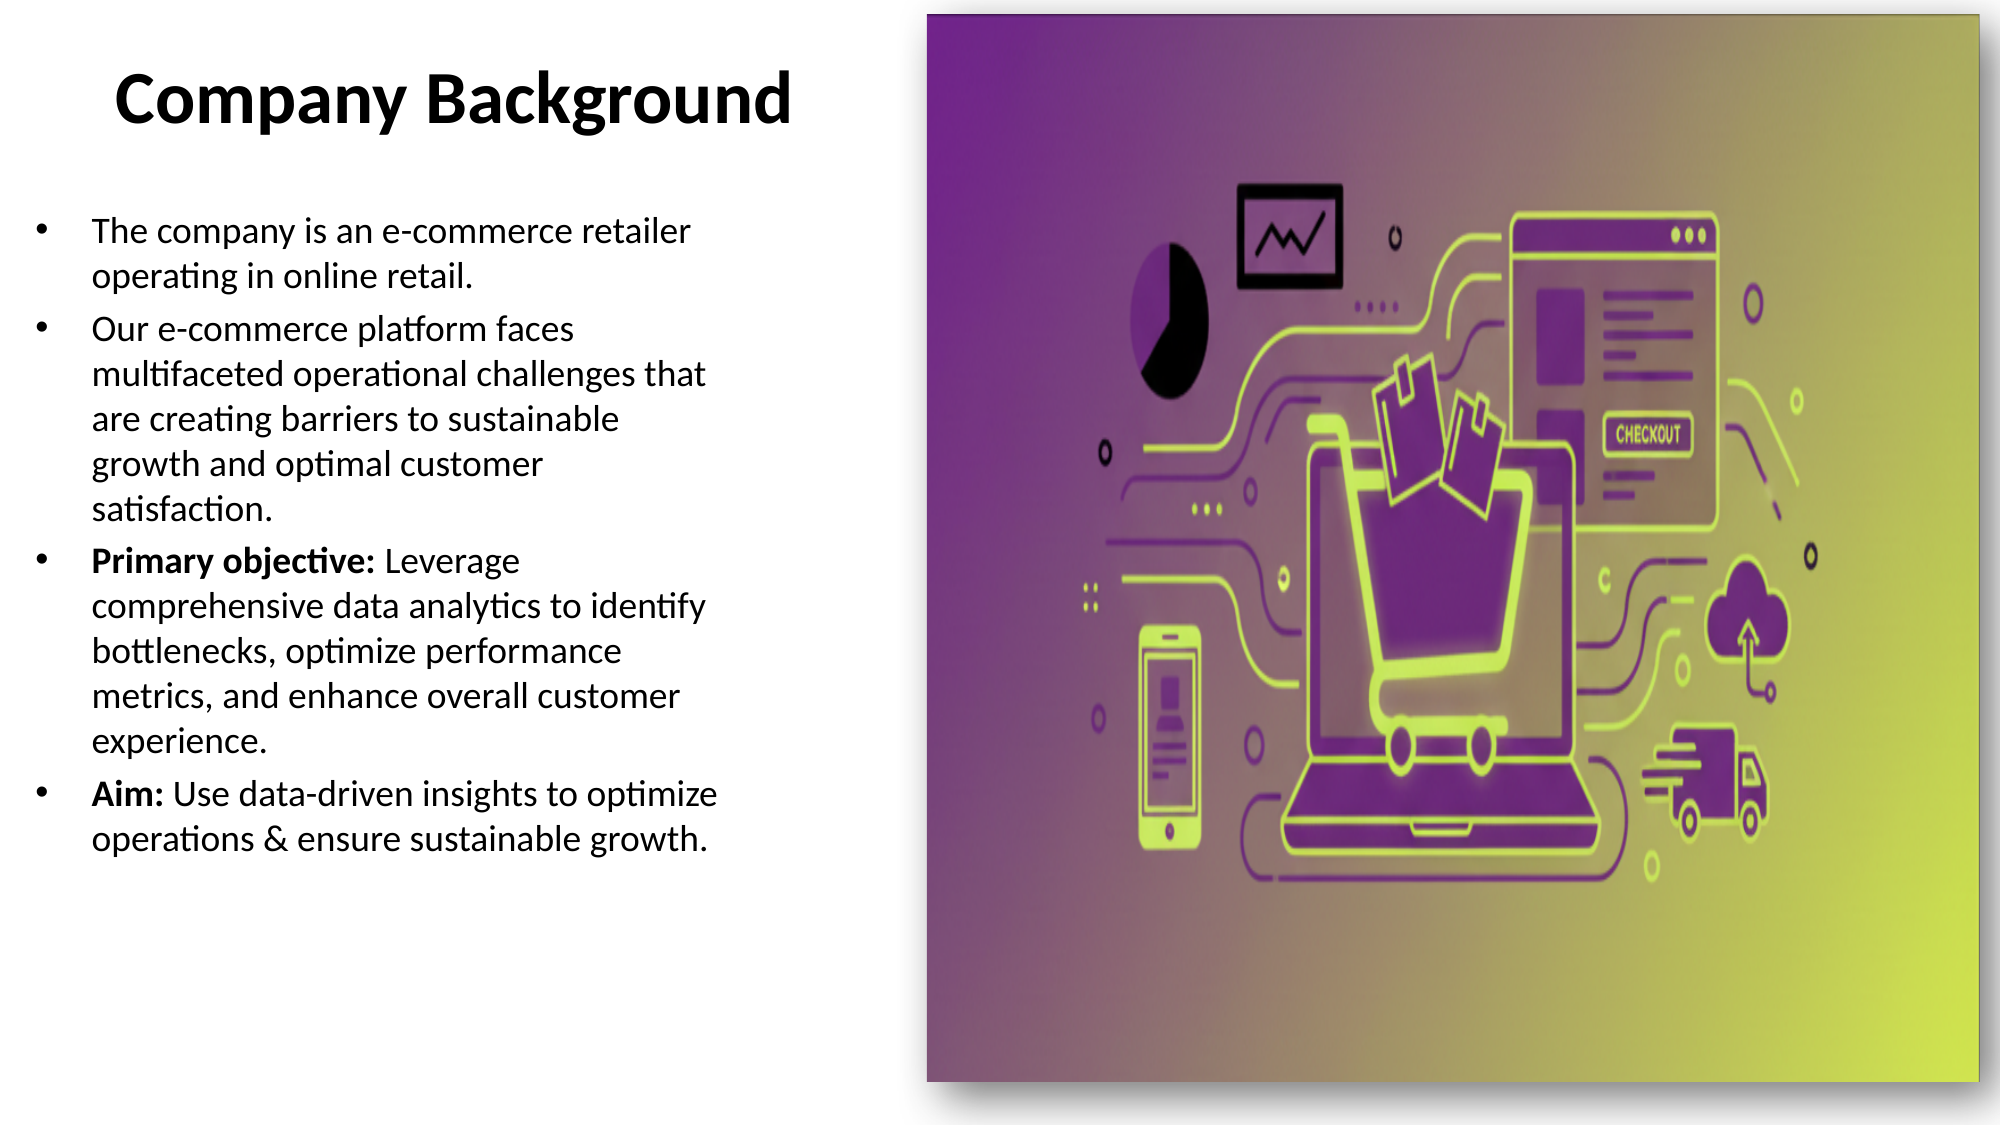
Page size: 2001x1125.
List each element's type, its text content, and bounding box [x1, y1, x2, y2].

text_box Company Background [35, 0, 875, 188]
picture [926, 14, 1980, 1082]
text_box The company is an e-commerce retailer operating in online retail. Our e-commerce platform faces multifaceted operational challenges that are creating barriers to sustainable growth and optimal customer satisfaction. Primary objective: Leverage comprehensive data analytics to identify bottlenecks, optimize performance metrics, and enhance overall customer experience. Aim: Use data-driven insights to optimize operations & ensure sustainable growth. [20, 198, 741, 621]
